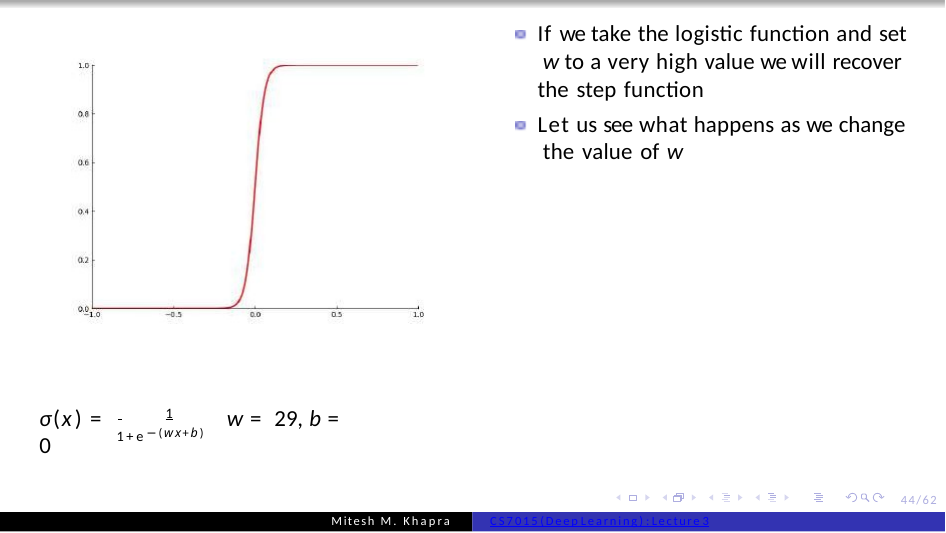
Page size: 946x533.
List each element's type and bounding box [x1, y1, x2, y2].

picture [0, 0, 945, 8]
text_box [0, 511, 946, 532]
picture [515, 121, 527, 133]
text_box [33, 399, 359, 459]
text_box [898, 493, 941, 508]
picture [515, 30, 527, 42]
picture [71, 58, 425, 324]
text_box [535, 16, 908, 102]
text_box [535, 107, 908, 165]
